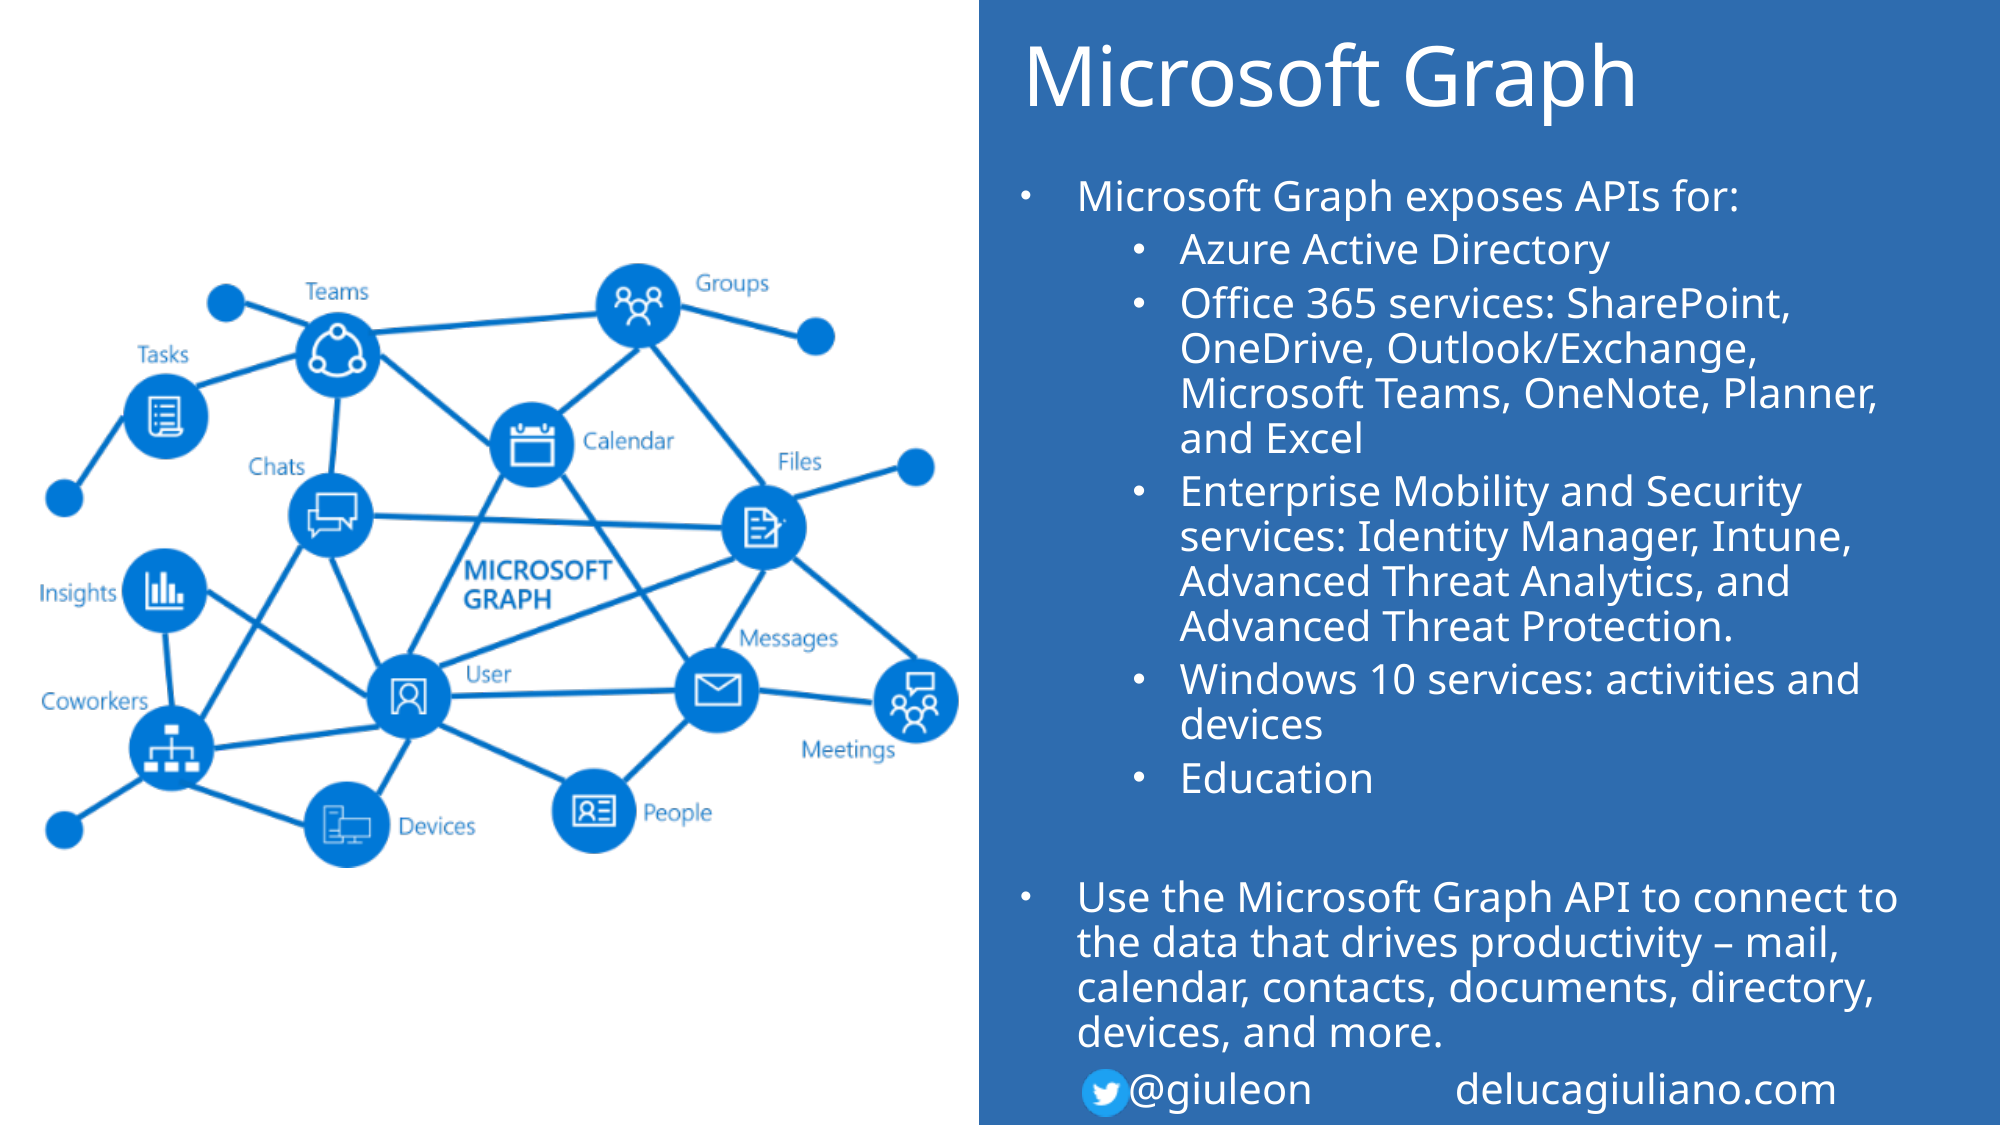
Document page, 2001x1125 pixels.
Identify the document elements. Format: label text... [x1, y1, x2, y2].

list Microsoft Graph exposes APIs for: Azure Active Directory Office 365 services: SharePoint, OneDrive, Outlook/Exchange, Microsoft Teams, OneNote, Planner, and Excel Enterprise Mobility and Security services: Identity Manager, Intune, Advanced Threat Analytics, and Advanced Threat Protection. Windows 10 services: activities and devices Education Use the Microsoft Graph API to connect to the data that drives productivity – mail, calendar, contacts, documents, directory, devices, and more. [1020, 175, 1914, 1071]
picture [0, 256, 1123, 869]
picture [1082, 1071, 1130, 1117]
list Microsoft Graph [1022, 34, 1914, 135]
